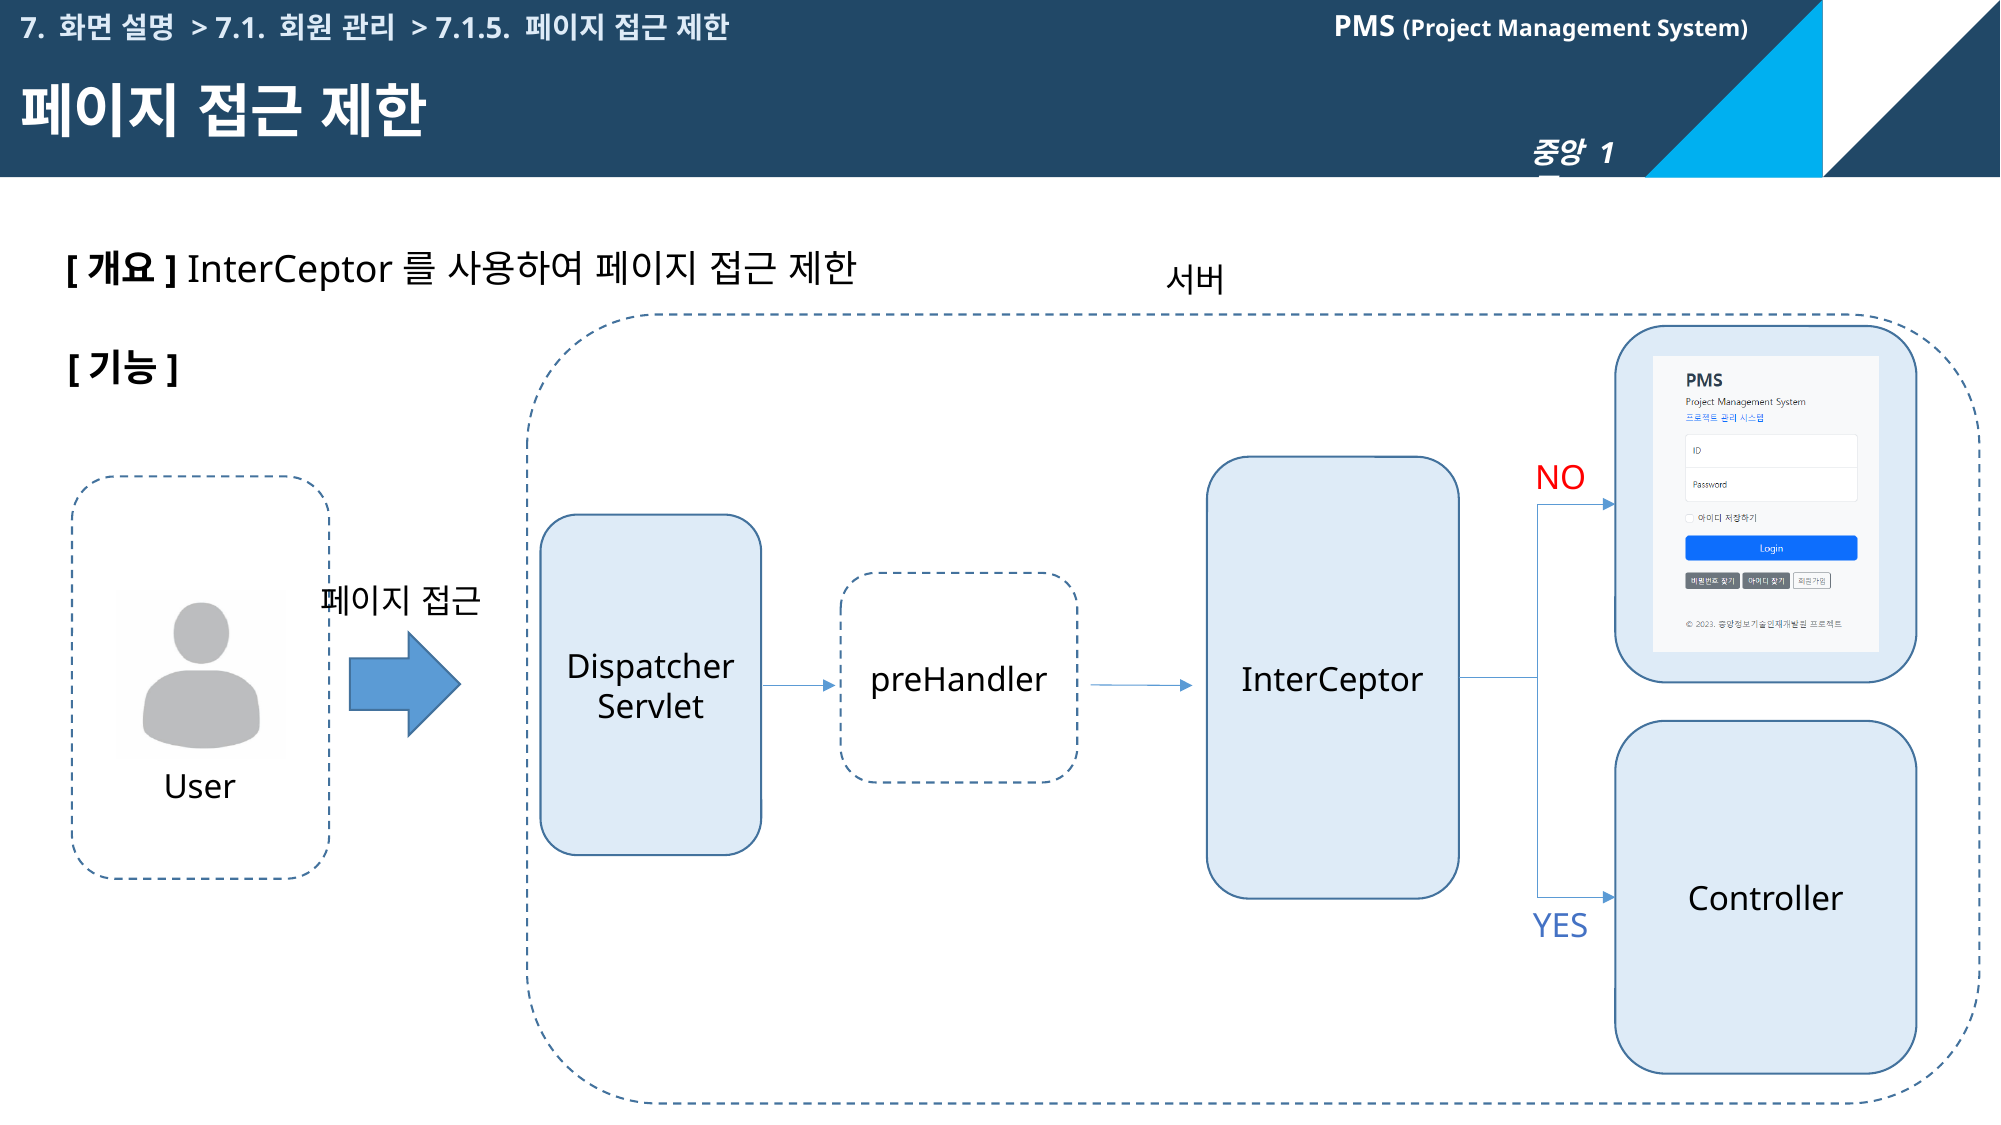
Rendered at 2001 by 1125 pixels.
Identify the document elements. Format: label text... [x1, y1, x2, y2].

text_box NO [1520, 448, 1602, 504]
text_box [1615, 325, 1917, 683]
picture [116, 590, 286, 759]
text_box 페이지 접근 [330, 573, 502, 628]
text_box preHandler [839, 571, 1079, 784]
list 7. 화면 설명 > 7.1. 회원 관리 > 7.1.5. 페이지 접근 제한 [5, 1, 1245, 58]
text_box InterCeptor [1205, 455, 1460, 900]
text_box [71, 476, 330, 879]
text_box [526, 313, 1981, 1105]
text_box Controller [1614, 719, 1918, 1075]
text_box 서버 [1150, 251, 1242, 307]
list 페이지 접근 제한 [5, 58, 1285, 169]
text_box Dispatcher Servlet [539, 513, 763, 857]
text_box [개요] InterCeptor를 사용하여 페이지 접근 제한 [46, 217, 1367, 296]
text_box YES [1518, 898, 1604, 952]
text_box [348, 630, 462, 739]
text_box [1458, 678, 1616, 898]
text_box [1458, 504, 1616, 678]
text_box [기능] [47, 316, 628, 395]
